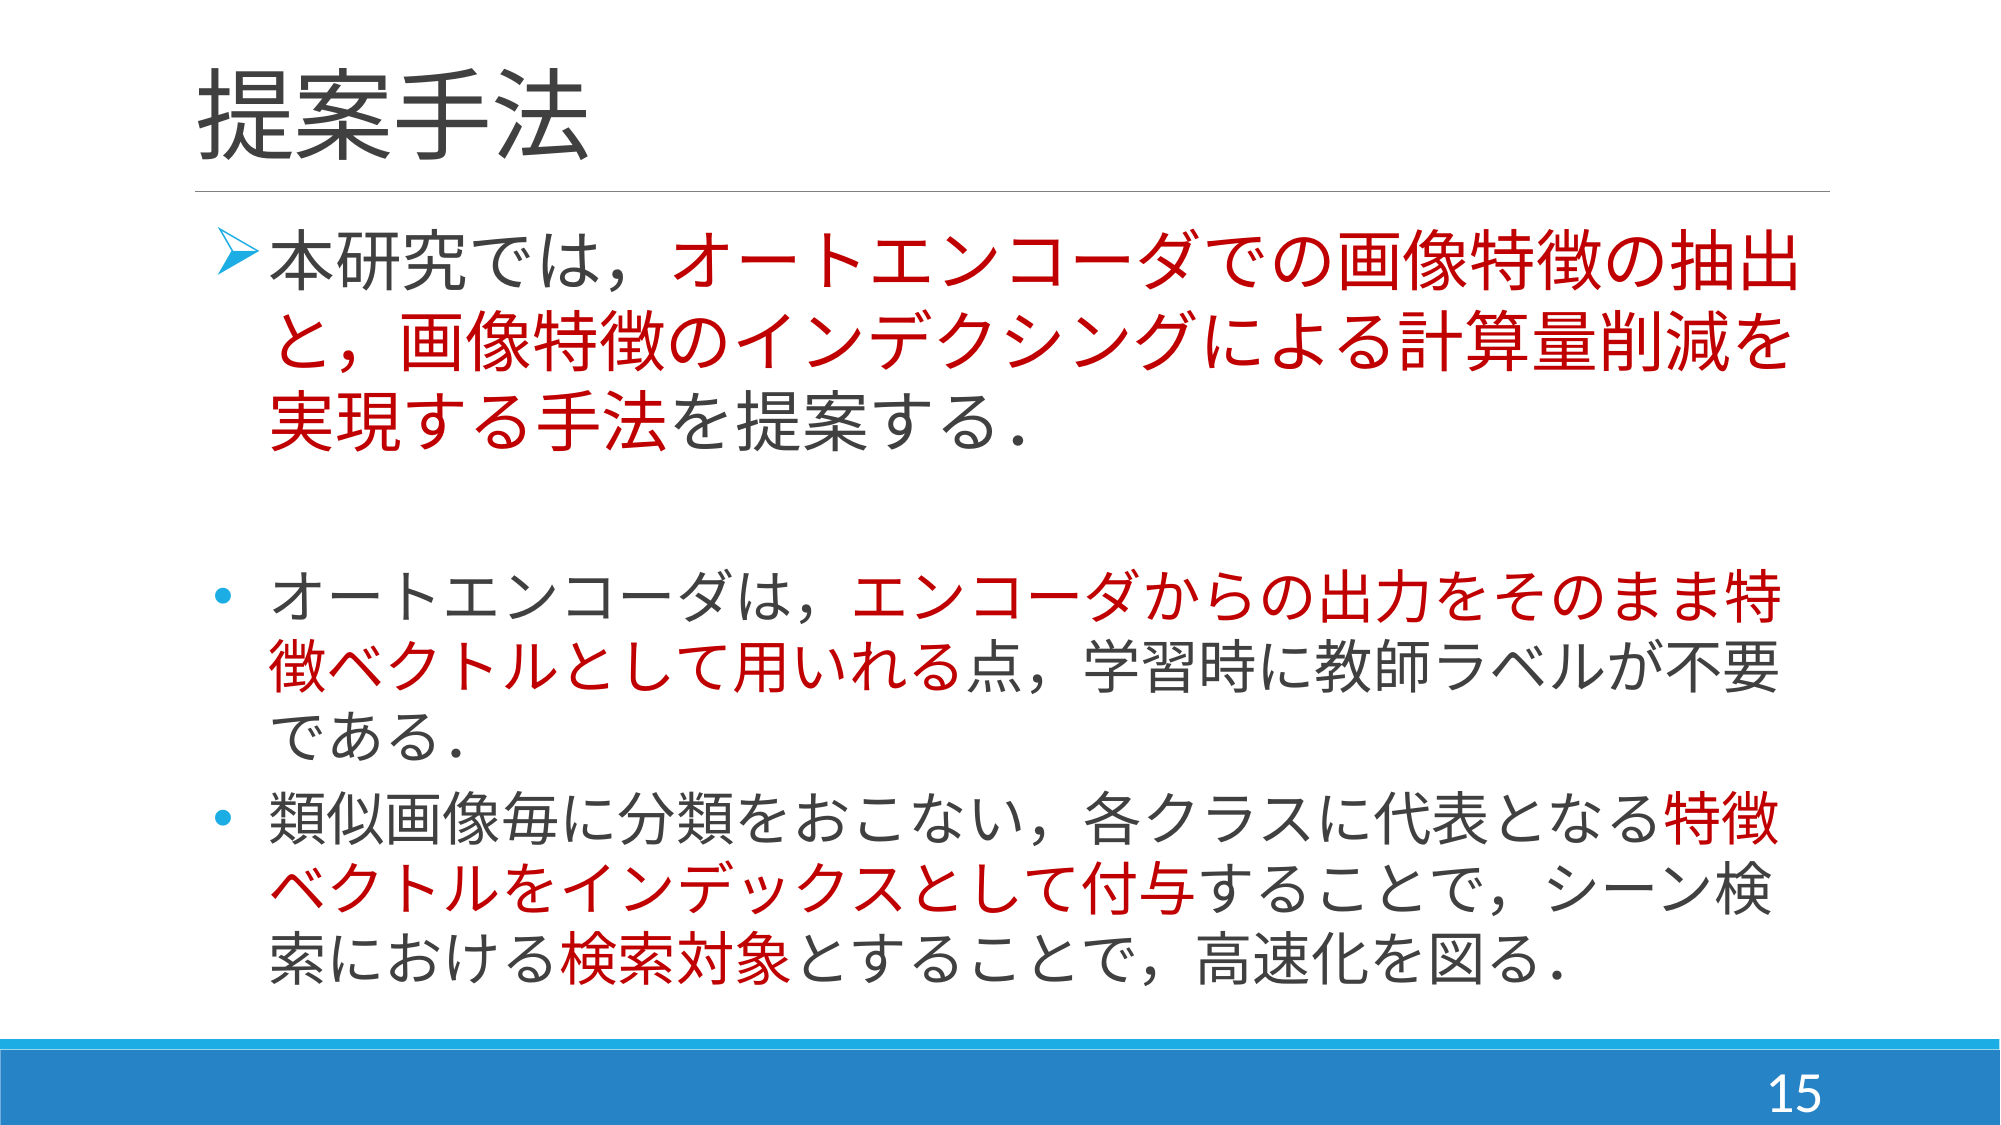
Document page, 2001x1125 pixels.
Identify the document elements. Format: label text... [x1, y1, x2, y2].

slide_number 15 [1624, 1059, 1840, 1120]
list 本研究では，オートエンコーダでの画像特徴の抽出と，画像特徴のインデクシングによる計算量削減を実現する手法を提案する． オートエンコーダは，エンコーダからの出力をそのまま特徴ベクトルとして用いれる点，学習時に教師ラベルが不要である． 類似画像毎に分類をおこない，各クラスに代表となる特徴ベクトルをインデックスとして付与することで，シーン検索における検索対象とすることで，高速化を図る． [180, 201, 1830, 1010]
title 提案手法 [180, 47, 1830, 181]
